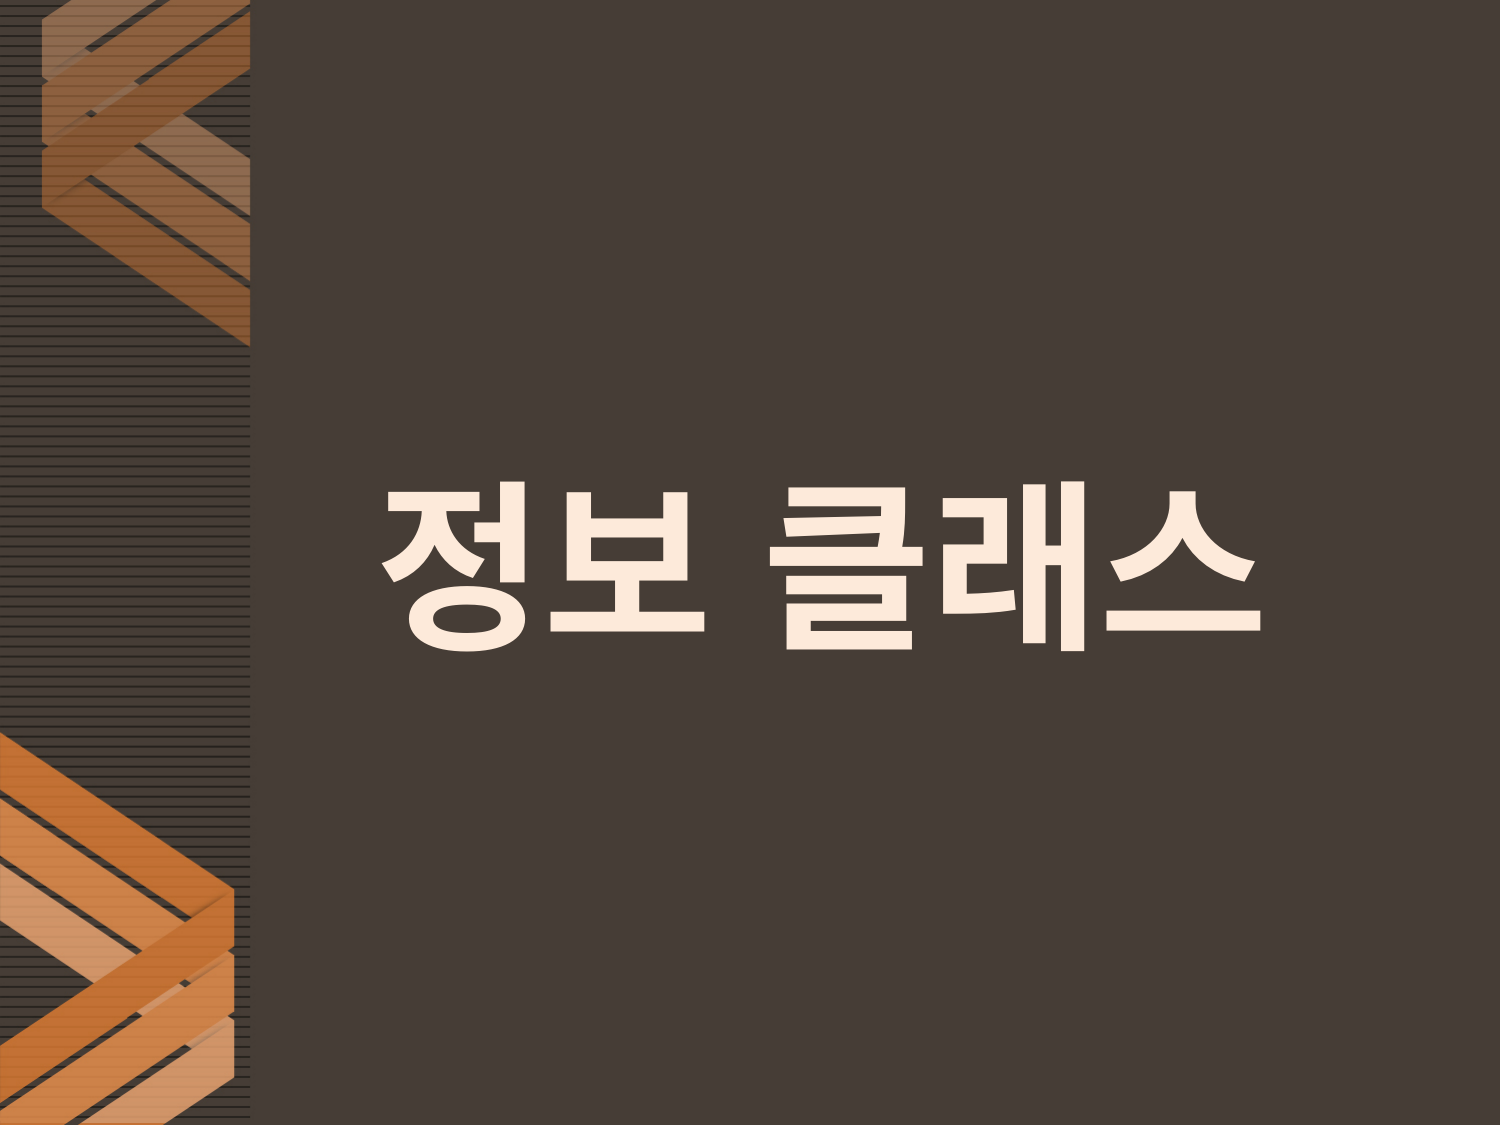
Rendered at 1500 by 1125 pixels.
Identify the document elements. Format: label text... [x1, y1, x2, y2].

title 정보 클래스 [360, 403, 1400, 722]
picture [0, 0, 1500, 1125]
